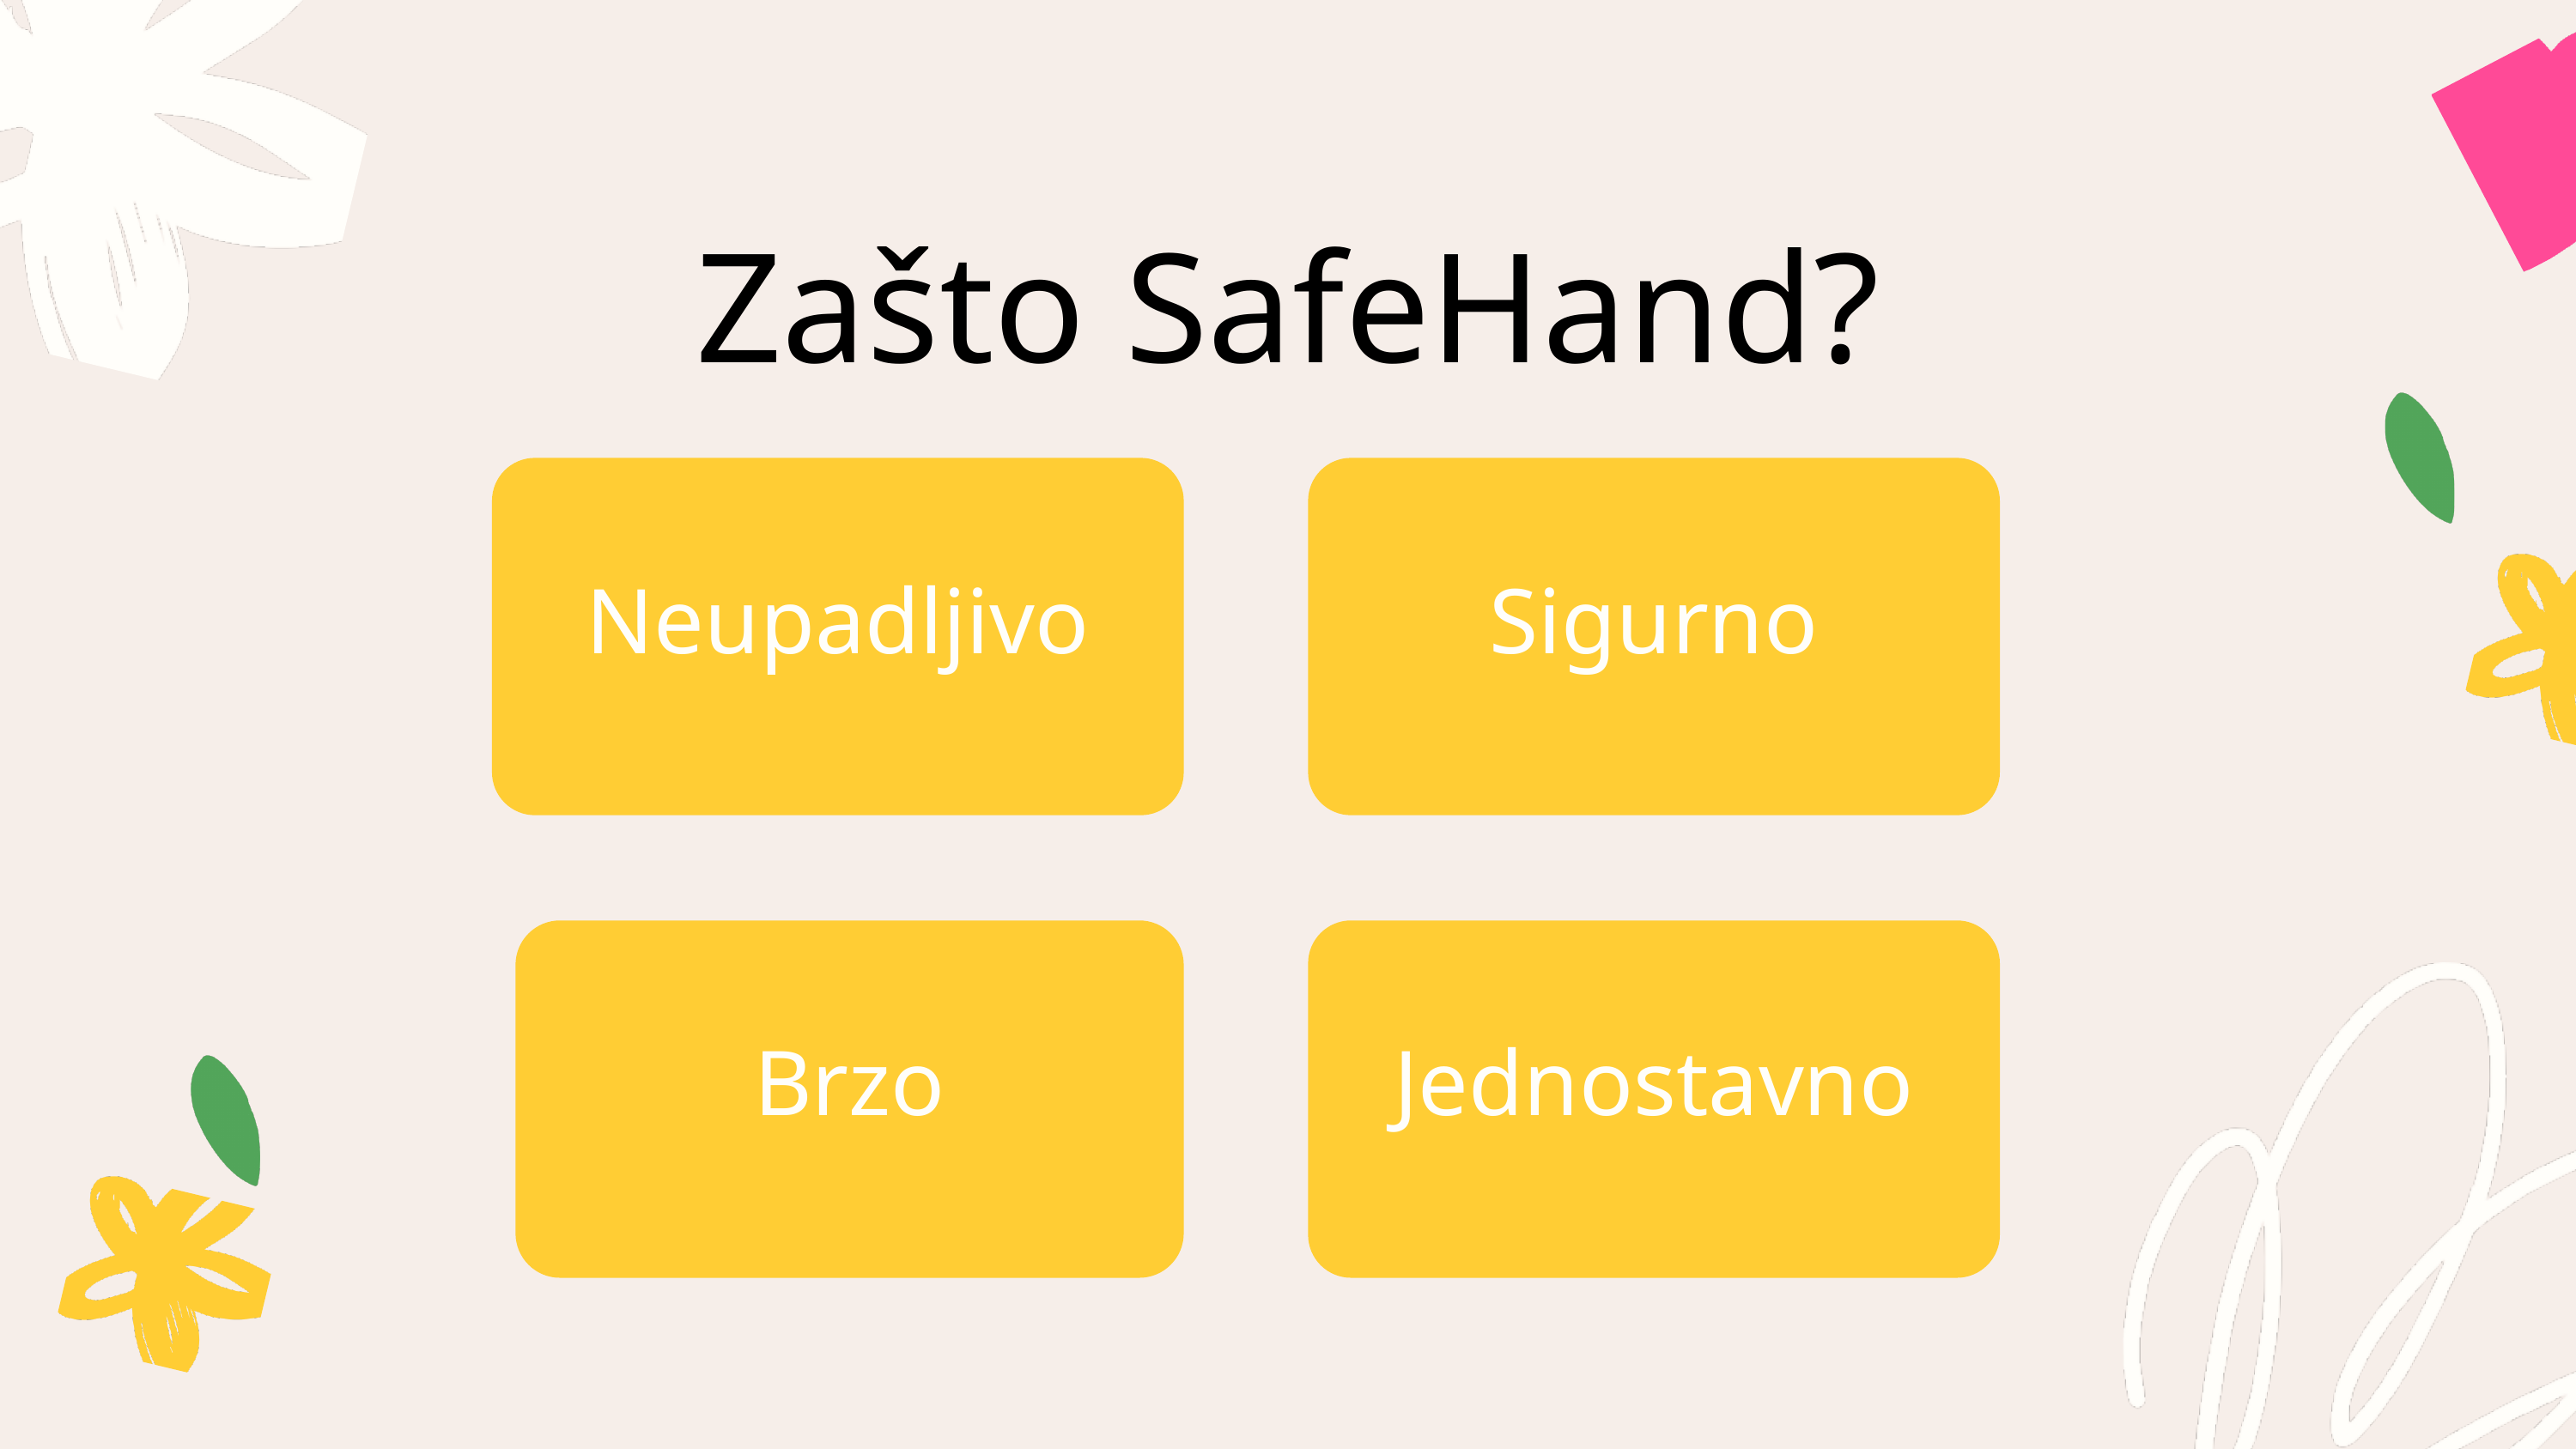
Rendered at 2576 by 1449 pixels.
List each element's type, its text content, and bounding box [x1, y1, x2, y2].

text_box [2385, 392, 2455, 524]
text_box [515, 919, 1184, 1278]
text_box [491, 458, 1184, 815]
text_box [191, 1055, 260, 1186]
text_box [2458, 547, 2576, 746]
text_box [0, 0, 400, 415]
text_box Zašto SafeHand? [491, 211, 2084, 393]
text_box [2123, 962, 2576, 1449]
text_box [2431, 19, 2576, 273]
text_box [51, 1169, 285, 1386]
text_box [1308, 458, 2001, 815]
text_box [1308, 919, 2001, 1278]
